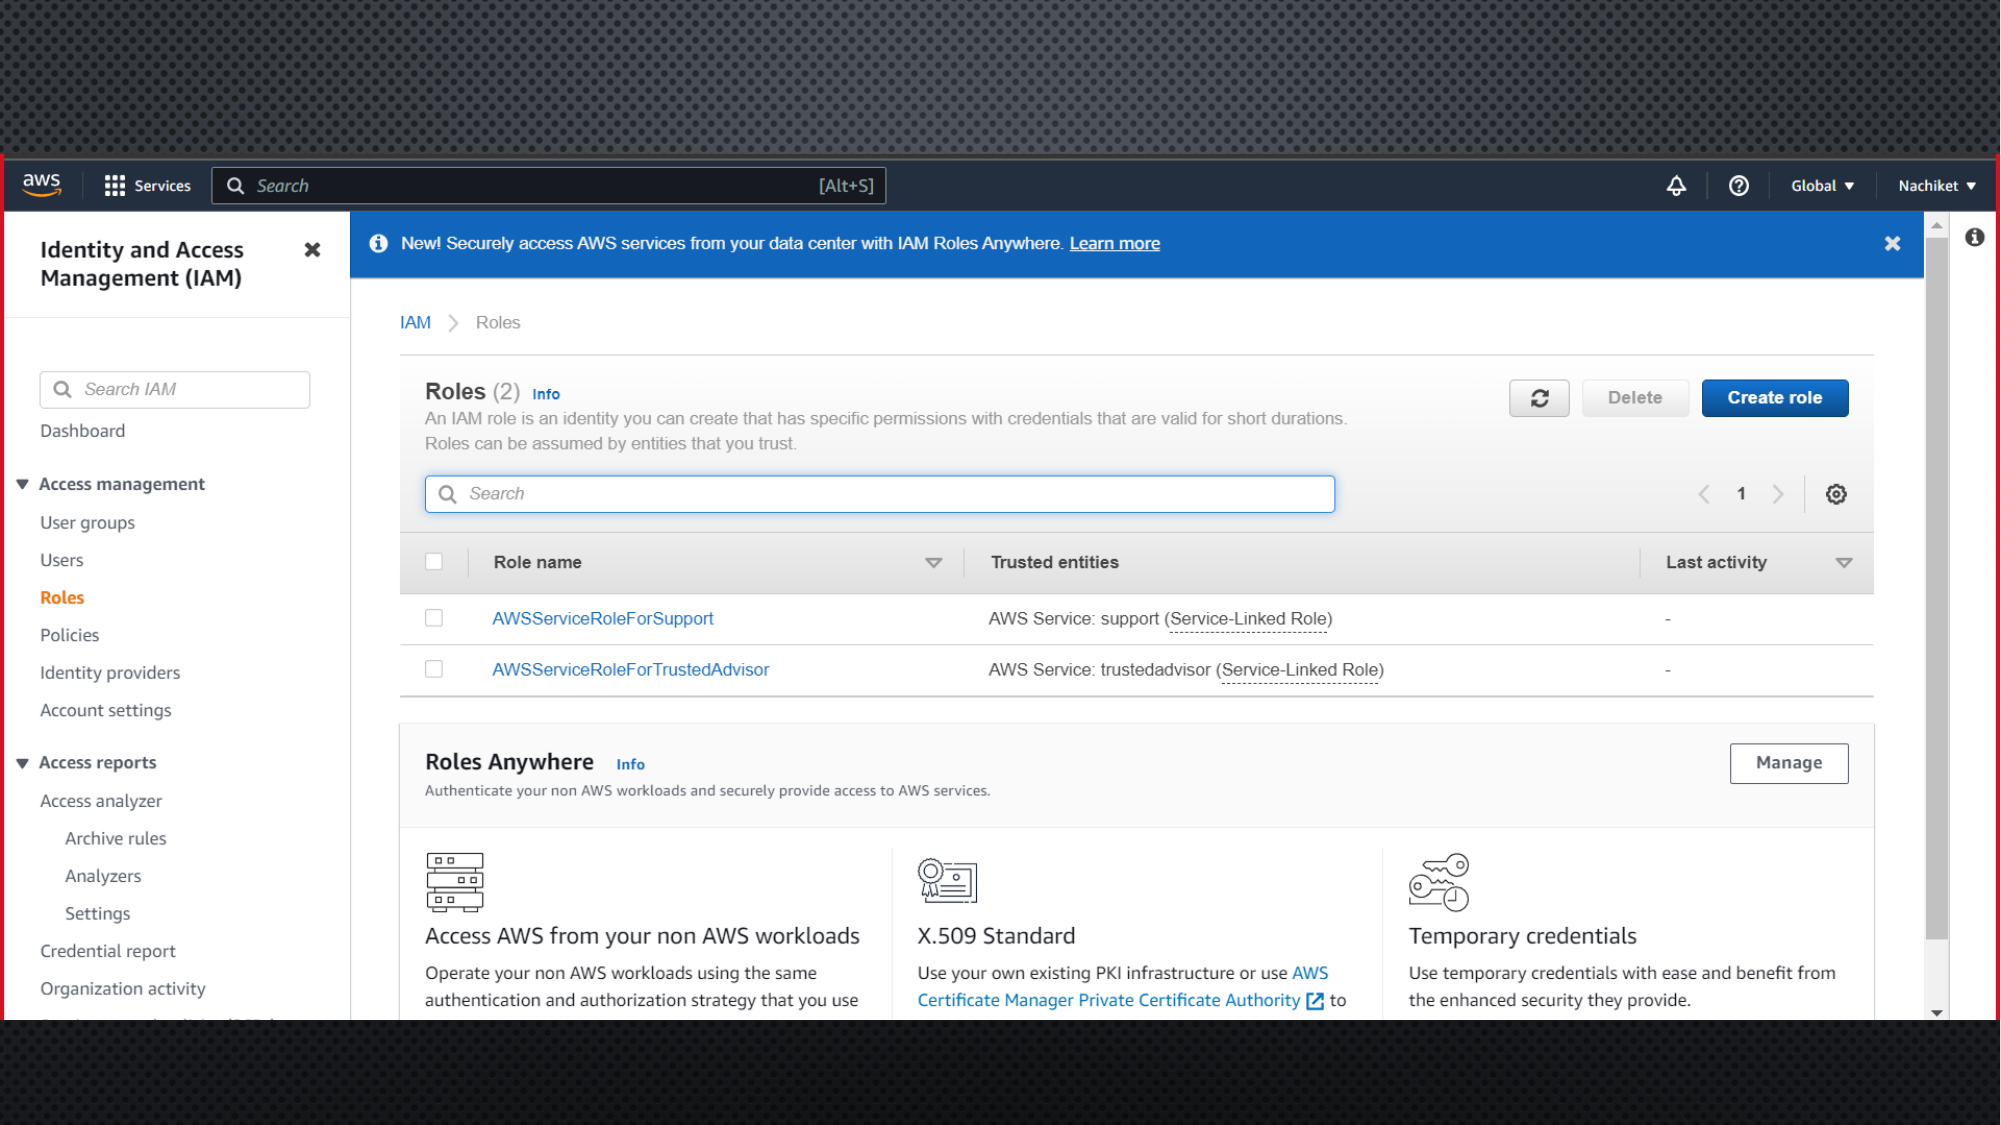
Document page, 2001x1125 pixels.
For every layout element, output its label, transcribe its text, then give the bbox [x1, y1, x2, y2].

footer Presentation Title [187, 1021, 1425, 1025]
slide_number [1449, 1021, 1713, 1025]
slide_number 18 [1724, 1021, 1816, 1025]
picture [0, 154, 2000, 1021]
